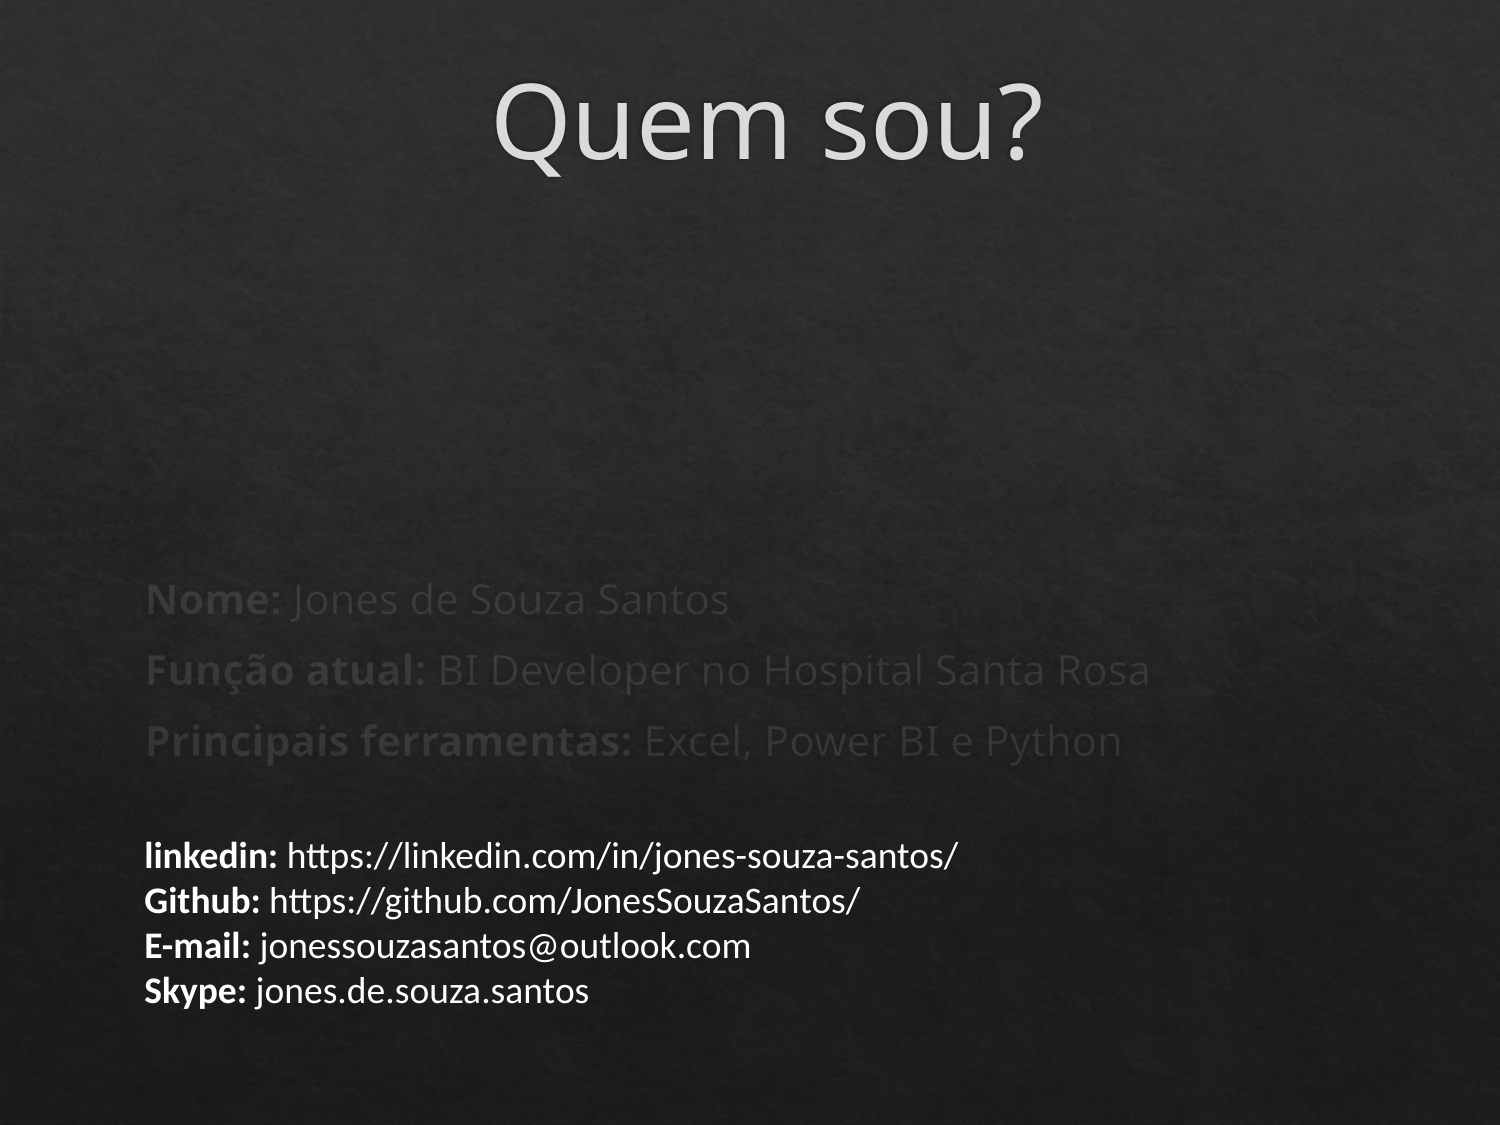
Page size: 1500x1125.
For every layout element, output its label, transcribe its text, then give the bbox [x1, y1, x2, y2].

title Quem sou? [129, 47, 1405, 189]
subtitle Nome: Jones de Souza Santos Função atual: BI Developer no Hospital Santa Rosa Principais ferramentas: Excel, Power BI e Python [129, 564, 1401, 813]
text_box linkedin: https://linkedin.com/in/jones-souza-santos/ Github: https://github.com/JonesSouzaSantos/ E-mail: jonessouzasantos@outlook.com Skype: jones.de.souza.santos [129, 823, 1401, 1036]
